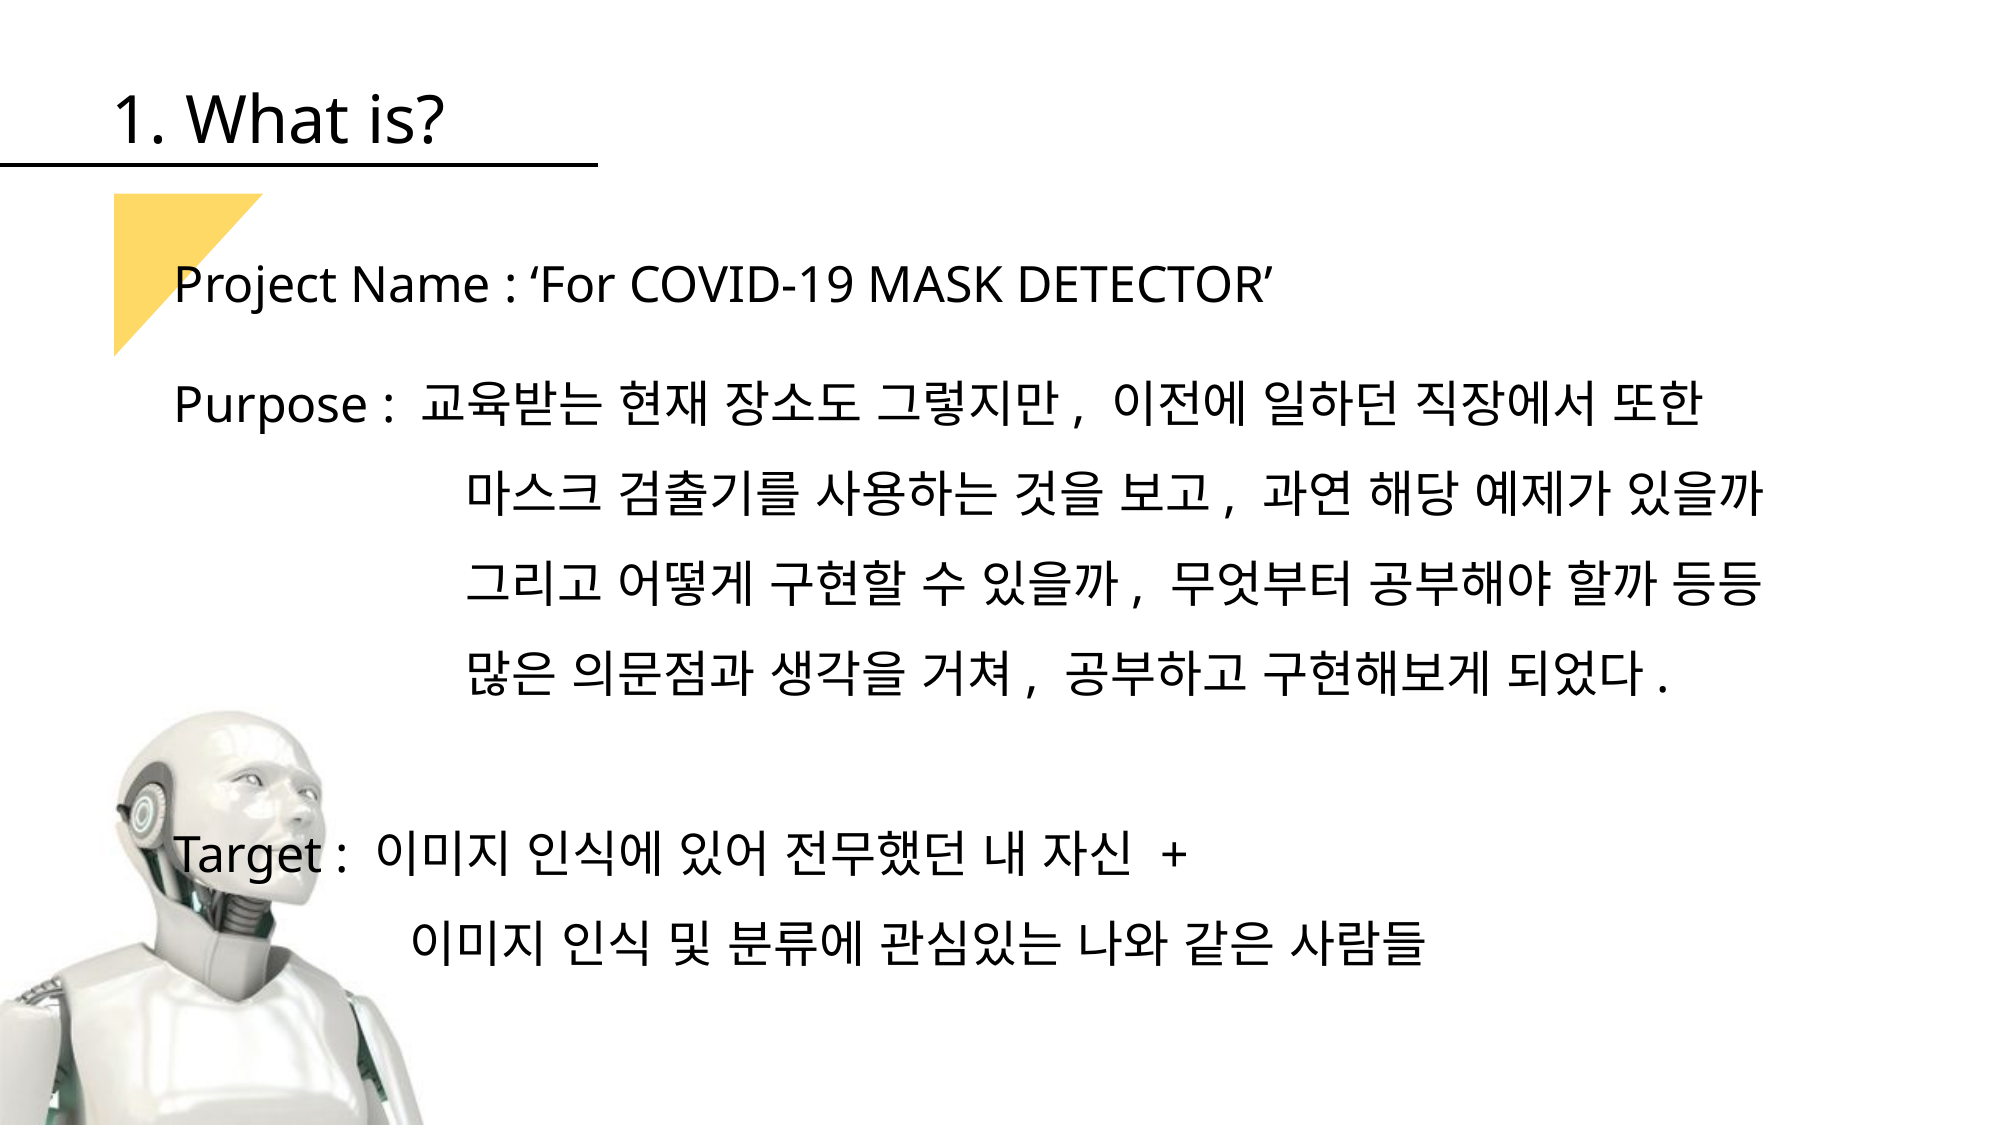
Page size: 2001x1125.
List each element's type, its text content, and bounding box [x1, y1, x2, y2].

text_box 1. What is? [0, 69, 558, 164]
text_box Project Name : ‘For COVID-19 MASK DETECTOR’ Purpose : 교육받는 현재 장소도 그렇지만, 이전에 일하던 직장에서 또한 마스크 검출기를 사용하는 것을 보고, 과연 해당 예제가 있을까 그리고 어떻게 구현할 수 있을까, 무엇부터 공부해야 할까 등등 많은 의문점과 생각을 거쳐, 공부하고 구현해보게 되었다. Target : 이미지 인식에 있어 전무했던 내 자신 + 이미지 인식 및 분류에 관심있는 나와 같은 사람들 [159, 245, 1888, 981]
picture [0, 656, 938, 1125]
text_box [111, 191, 269, 363]
